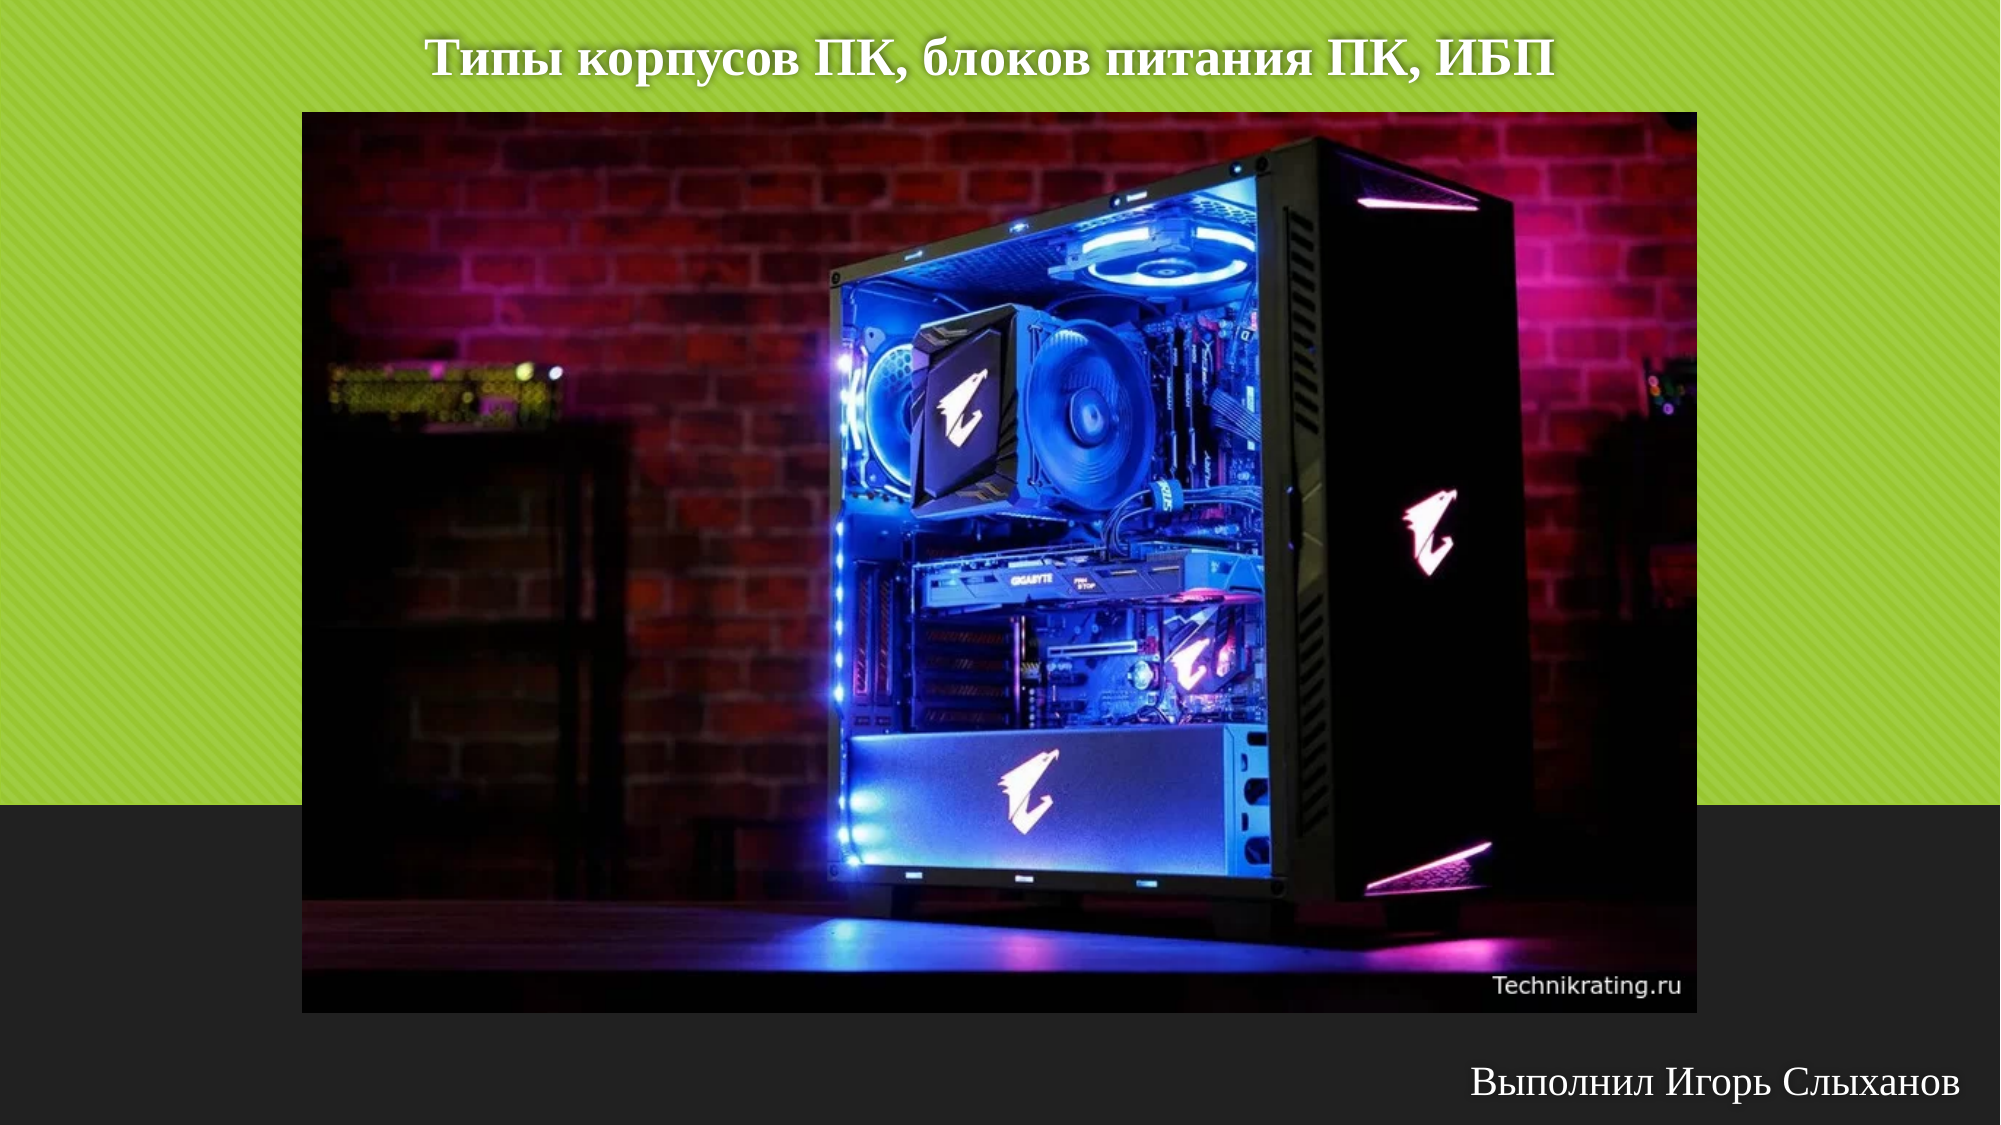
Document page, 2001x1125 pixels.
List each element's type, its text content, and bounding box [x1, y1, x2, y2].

picture [302, 112, 1698, 1013]
subtitle Выполнил Игорь Слыханов [1455, 1046, 1977, 1114]
title Типы корпусов ПК, блоков питания ПК, ИБП [409, 11, 1591, 94]
